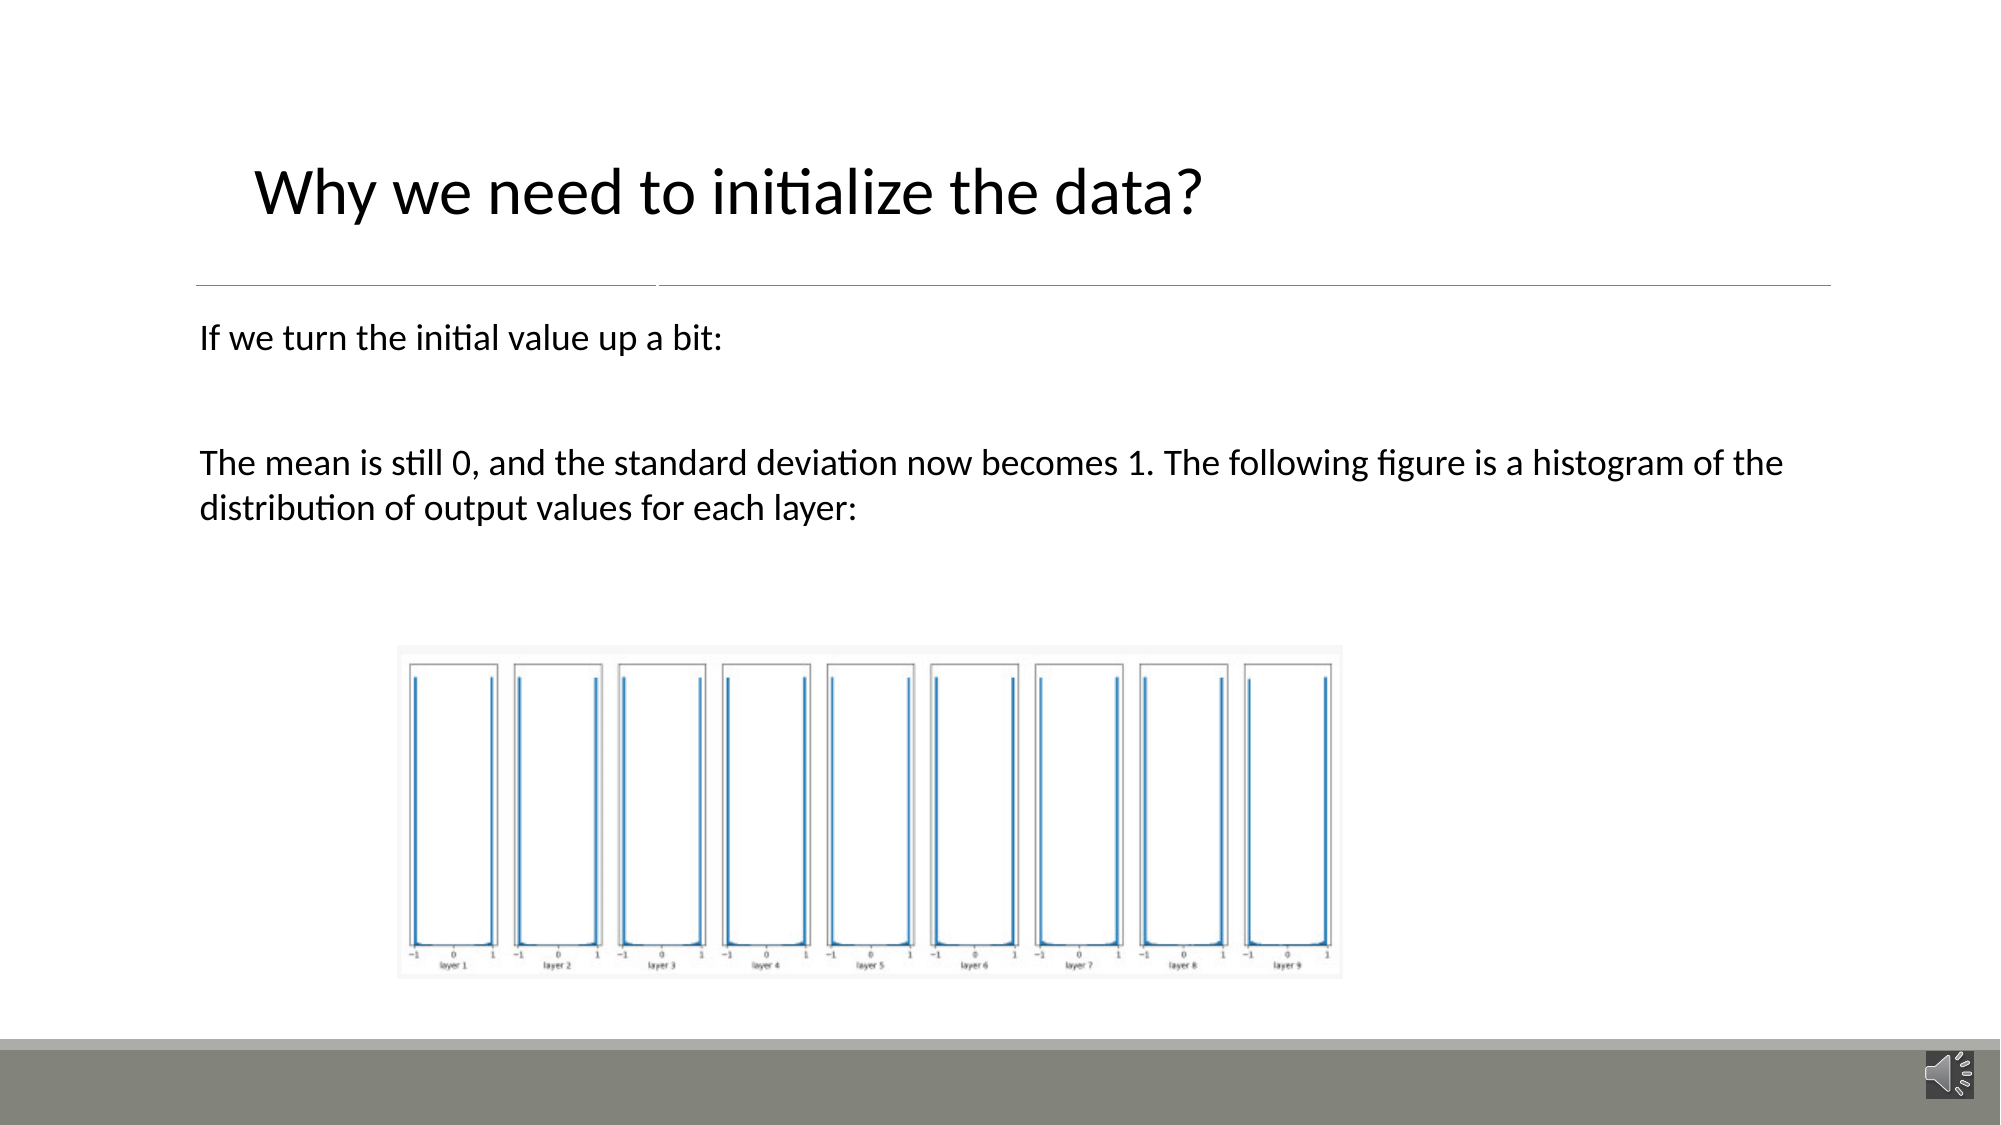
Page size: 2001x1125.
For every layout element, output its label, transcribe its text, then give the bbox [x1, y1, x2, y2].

text_box Why we need to initialize the data? [239, 140, 1222, 236]
text_box The mean is still 0, and the standard deviation now becomes 1. The following figure is a histogram of the distribution of output values for each layer: [184, 430, 1816, 536]
text_box If we turn the initial value up a bit: [184, 305, 1202, 365]
list Why should we initialize the data? [105, 432, 658, 994]
picture [396, 645, 1344, 980]
picture [1924, 1049, 1976, 1101]
title Initializaiton [105, 105, 658, 368]
